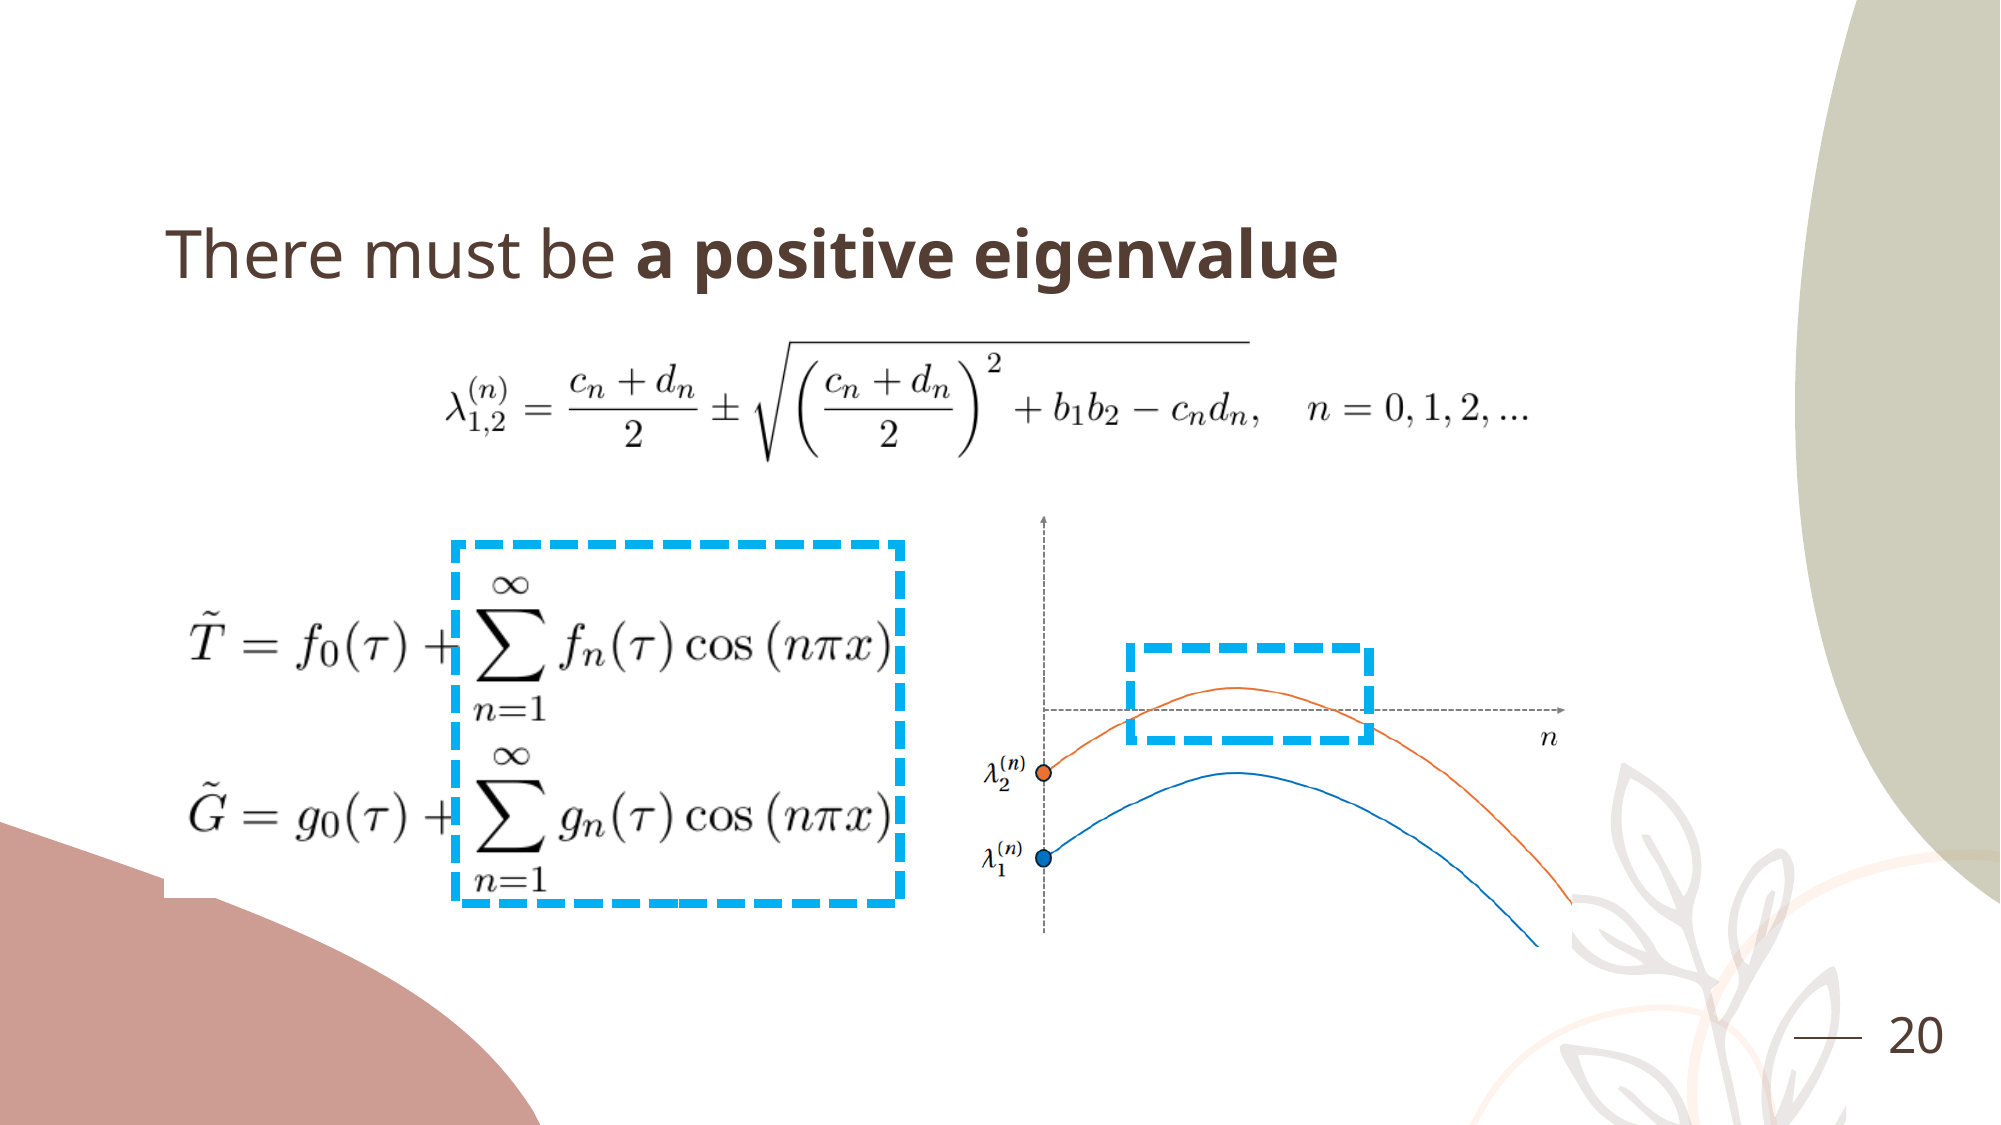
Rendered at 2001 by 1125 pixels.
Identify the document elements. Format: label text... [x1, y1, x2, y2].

picture [427, 321, 1572, 480]
title There must be a positive eigenvalue [150, 149, 1386, 300]
text_box [454, 898, 901, 905]
picture [968, 501, 1572, 947]
text_box [454, 544, 901, 550]
slide_number 20 [1862, 964, 1971, 1112]
picture [164, 550, 900, 898]
